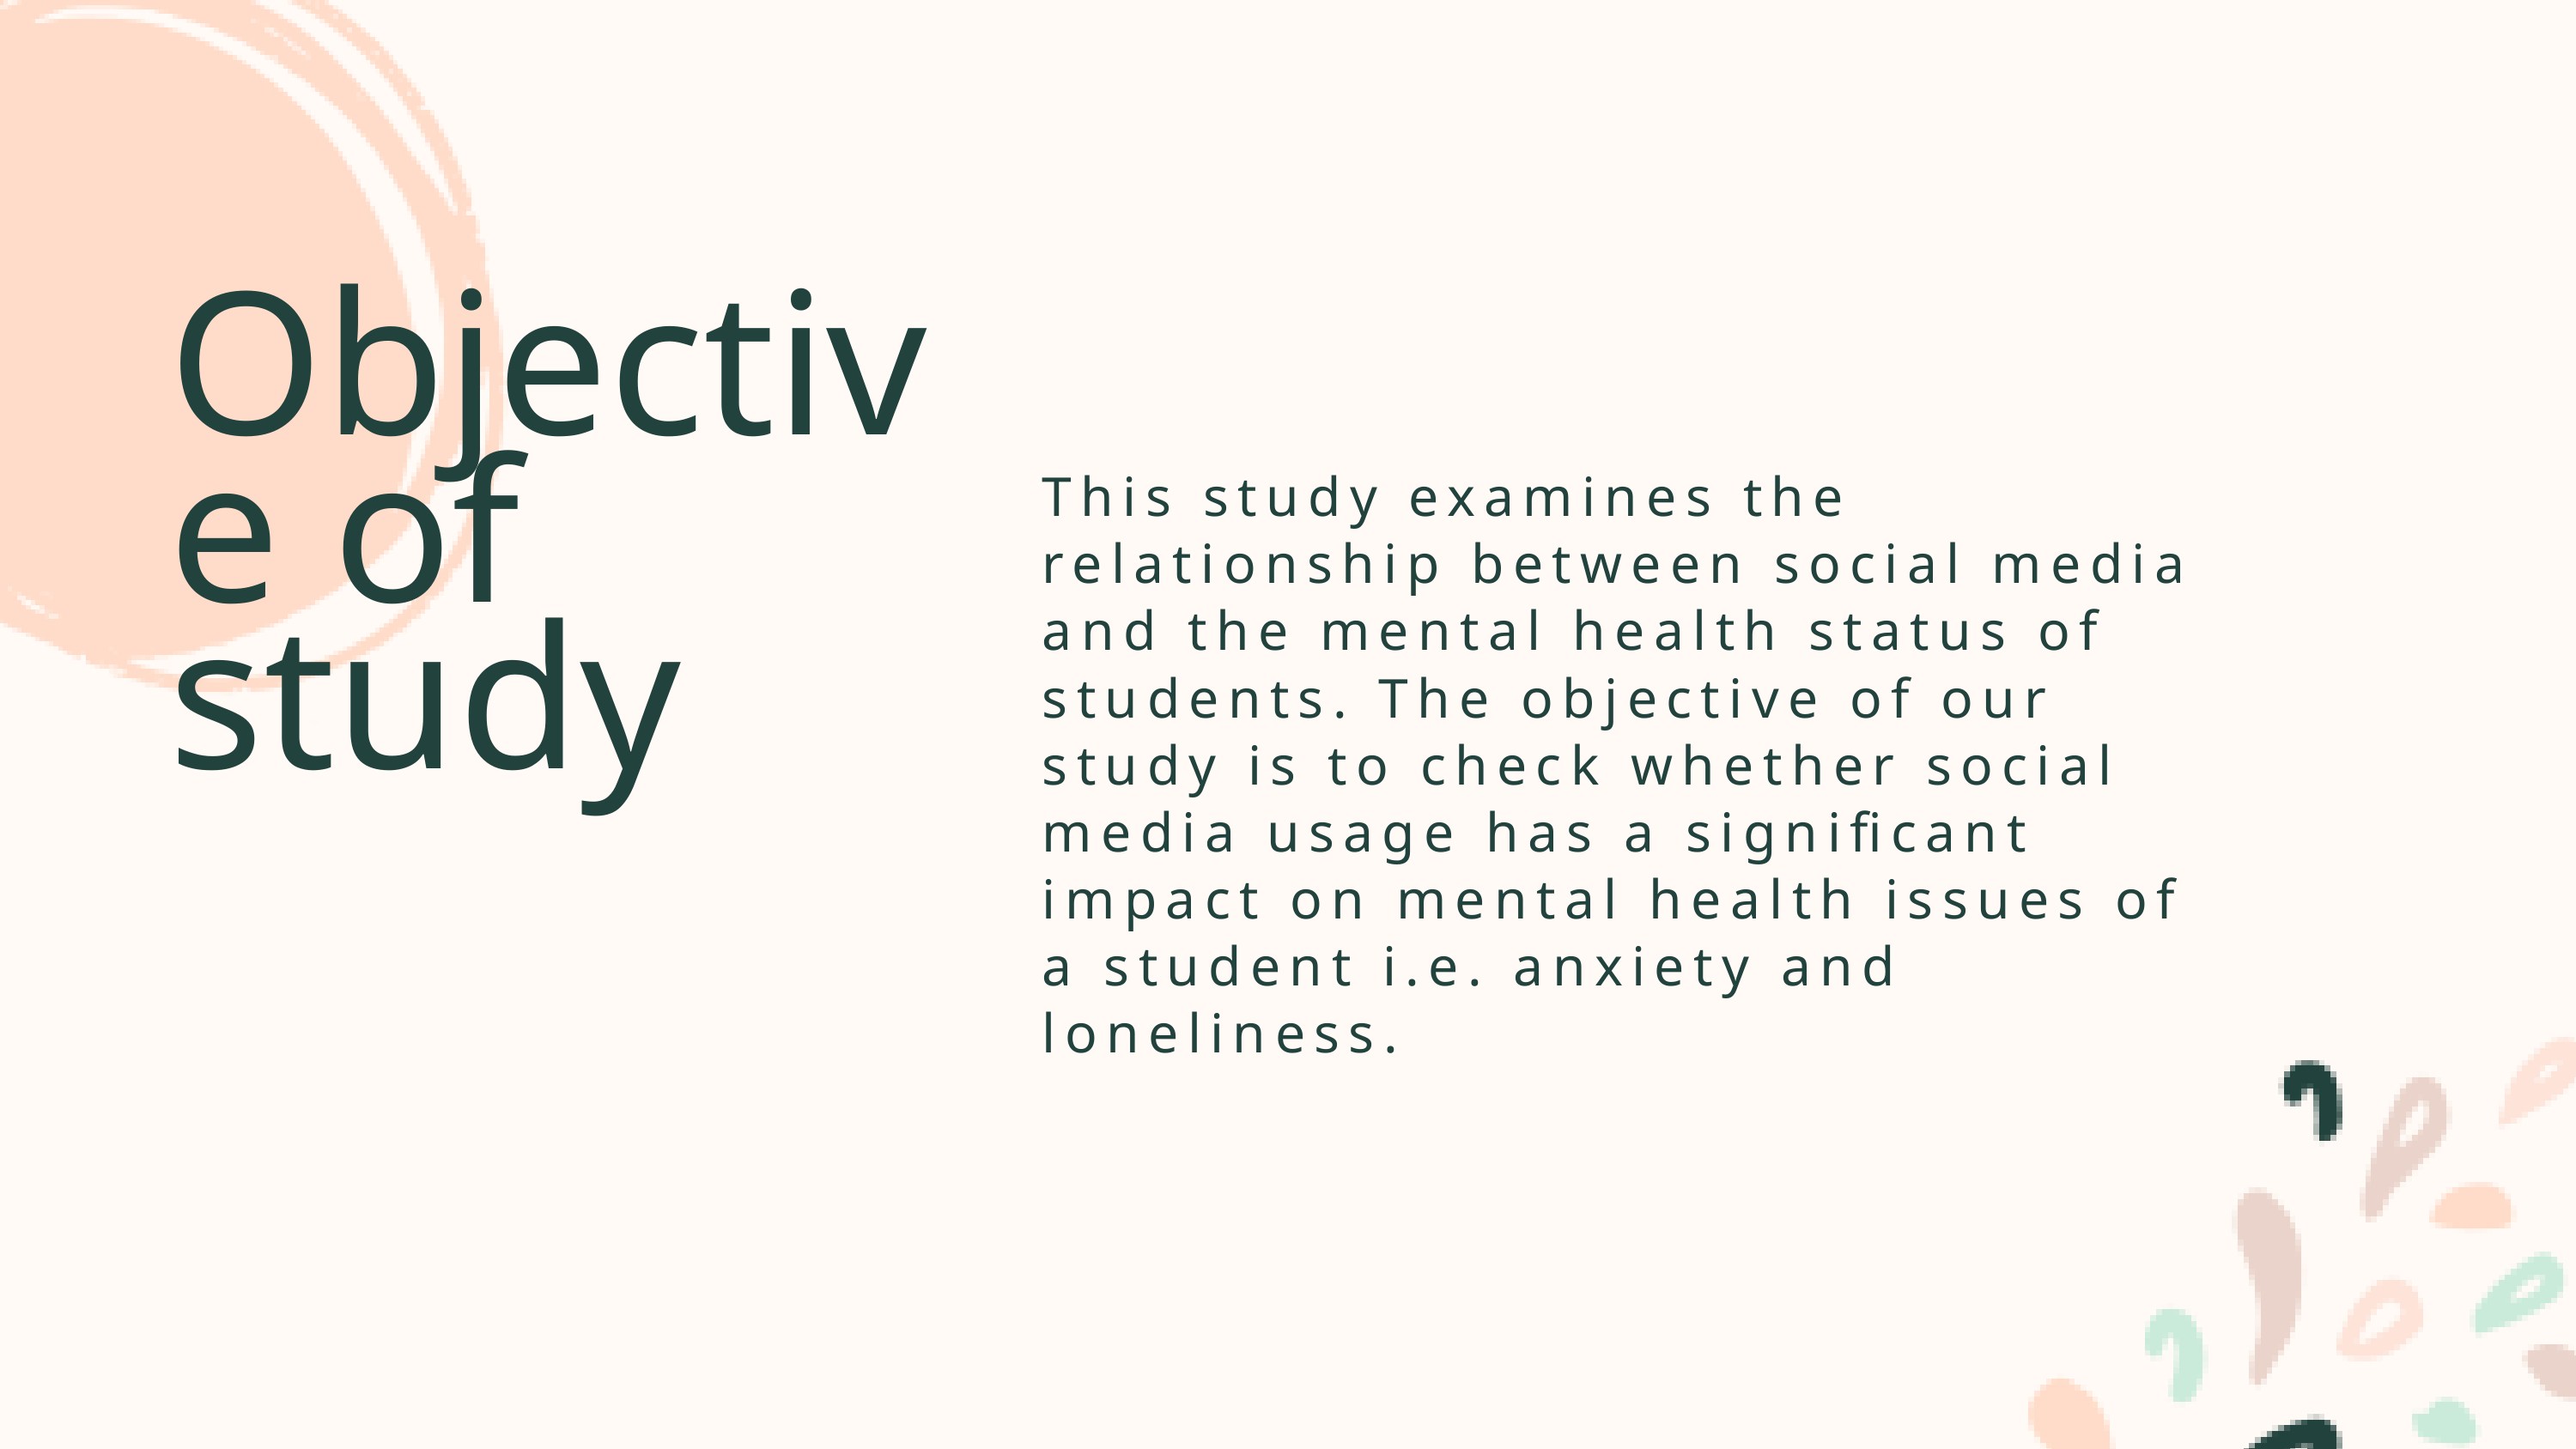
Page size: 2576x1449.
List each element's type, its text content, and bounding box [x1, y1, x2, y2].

text_box This study examines the relationship between social media and the mental health status of students. The objective of our study is to check whether social media usage has a significant impact on mental health issues of a student i.e. anxiety and loneliness. [1042, 459, 2223, 1064]
picture [2023, 1037, 2576, 1449]
picture [0, 0, 508, 724]
text_box Objective of study [168, 307, 934, 809]
